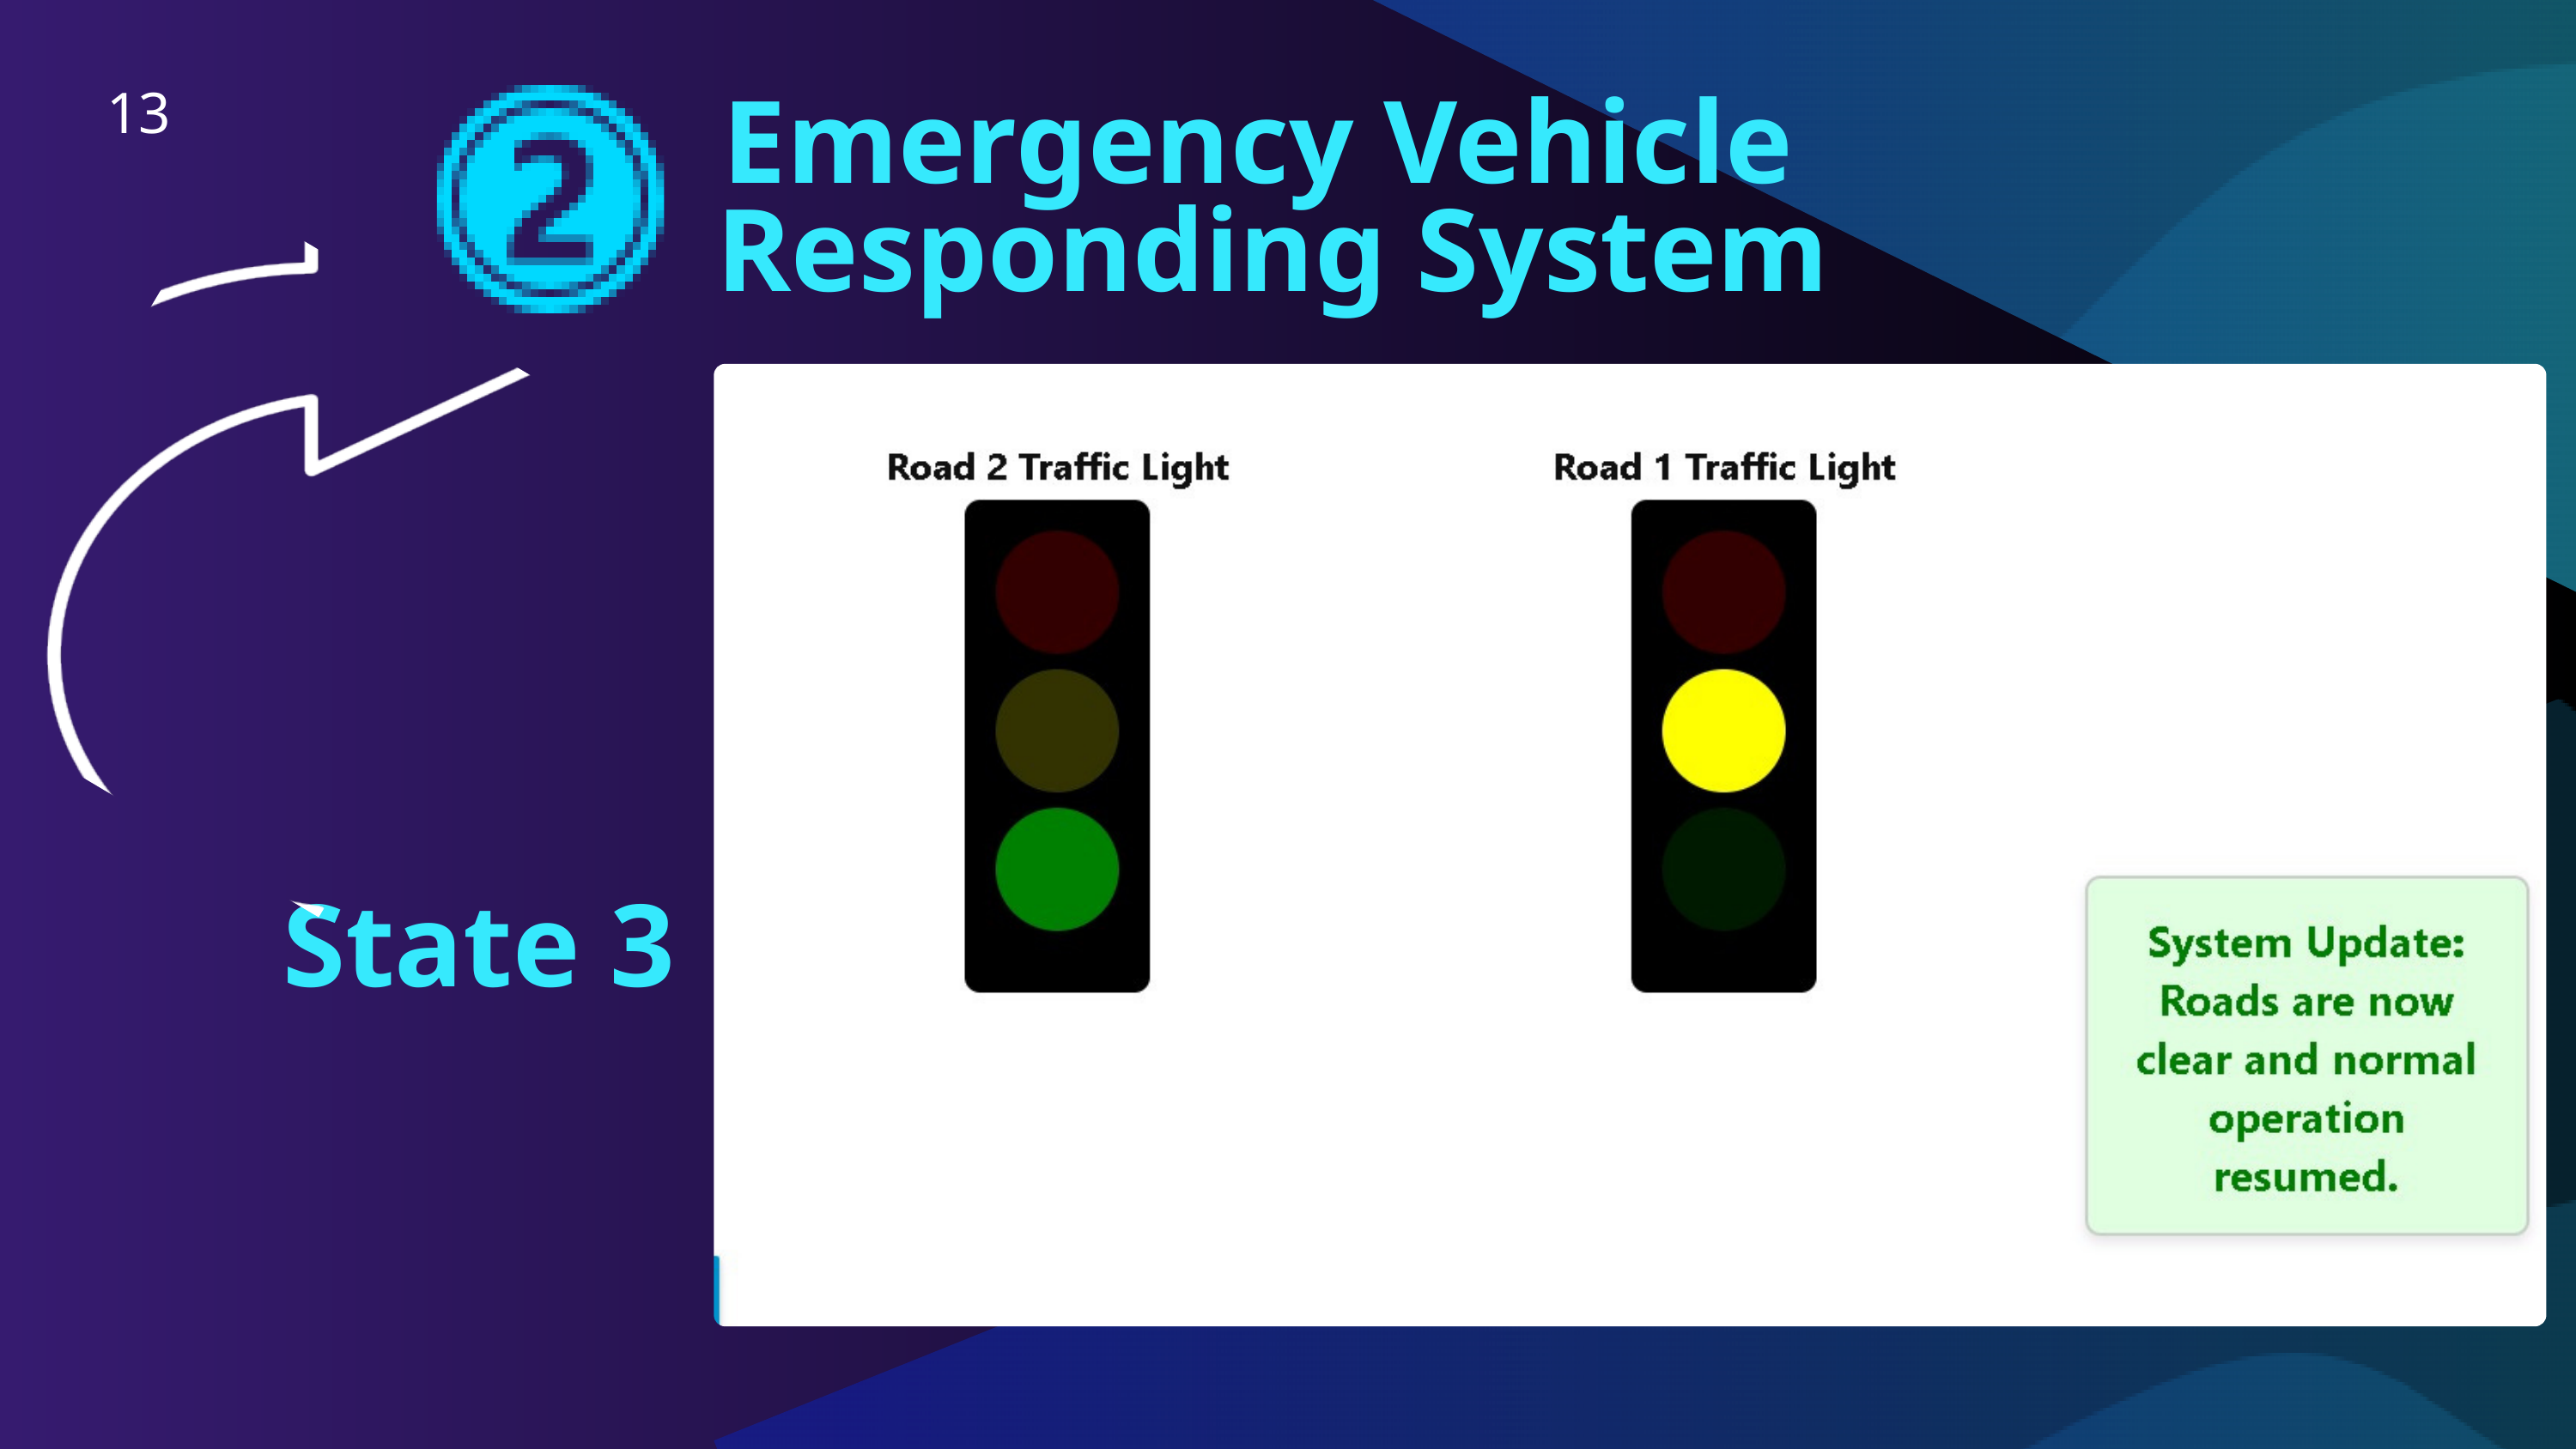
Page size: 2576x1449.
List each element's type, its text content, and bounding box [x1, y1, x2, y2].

text_box [1372, 0, 2576, 592]
text_box [0, 191, 612, 918]
text_box State 3 [0, 900, 708, 1010]
text_box Emergency Vehicle Responding System [519, 97, 2057, 314]
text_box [714, 363, 2547, 1327]
text_box [714, 691, 2576, 1449]
text_box [436, 85, 665, 313]
text_box 13 [106, 72, 270, 145]
